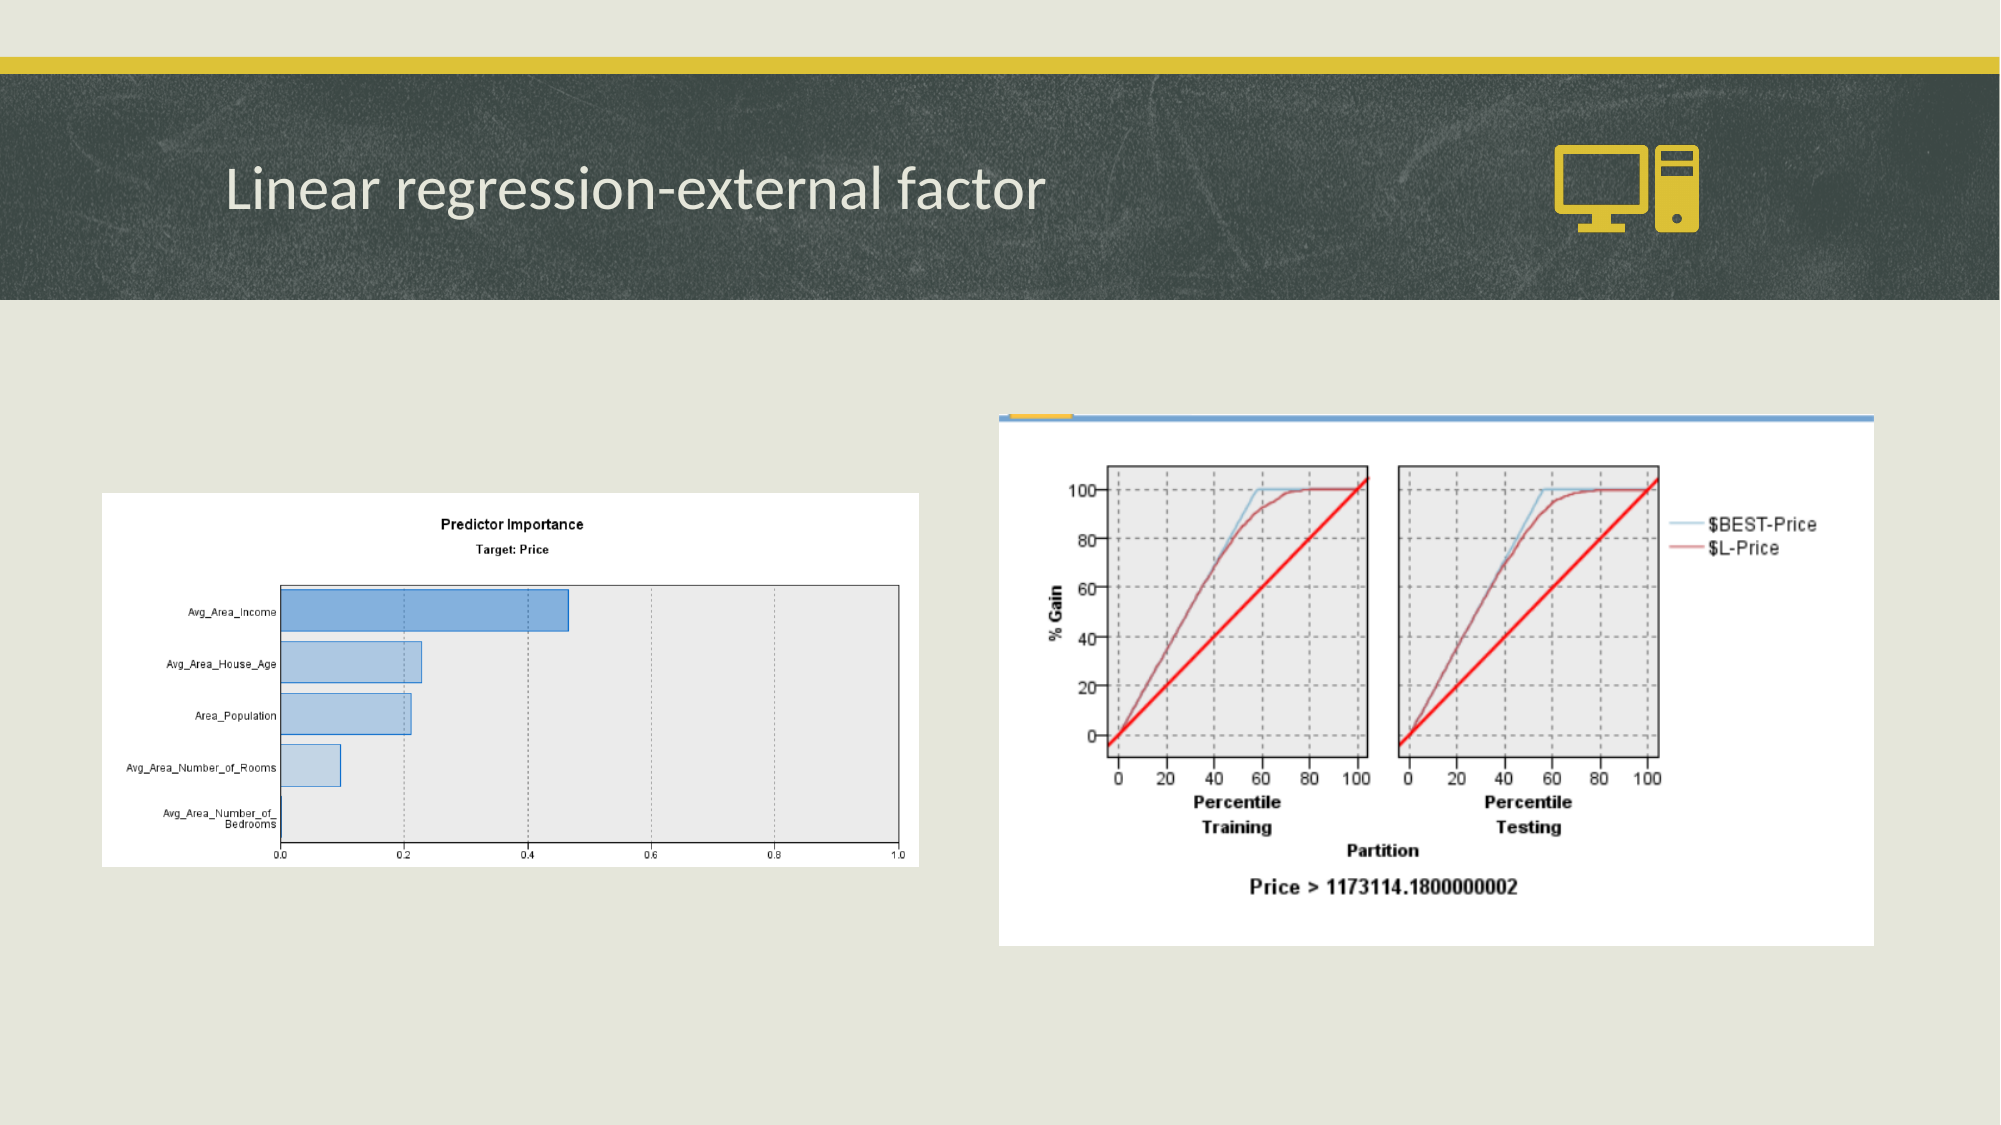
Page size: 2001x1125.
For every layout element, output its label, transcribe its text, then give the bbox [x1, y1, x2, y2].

picture [999, 414, 1874, 946]
picture [102, 493, 919, 867]
picture [1551, 113, 1702, 264]
title Linear regression-external factor [210, 76, 1790, 300]
picture [0, 74, 2000, 300]
